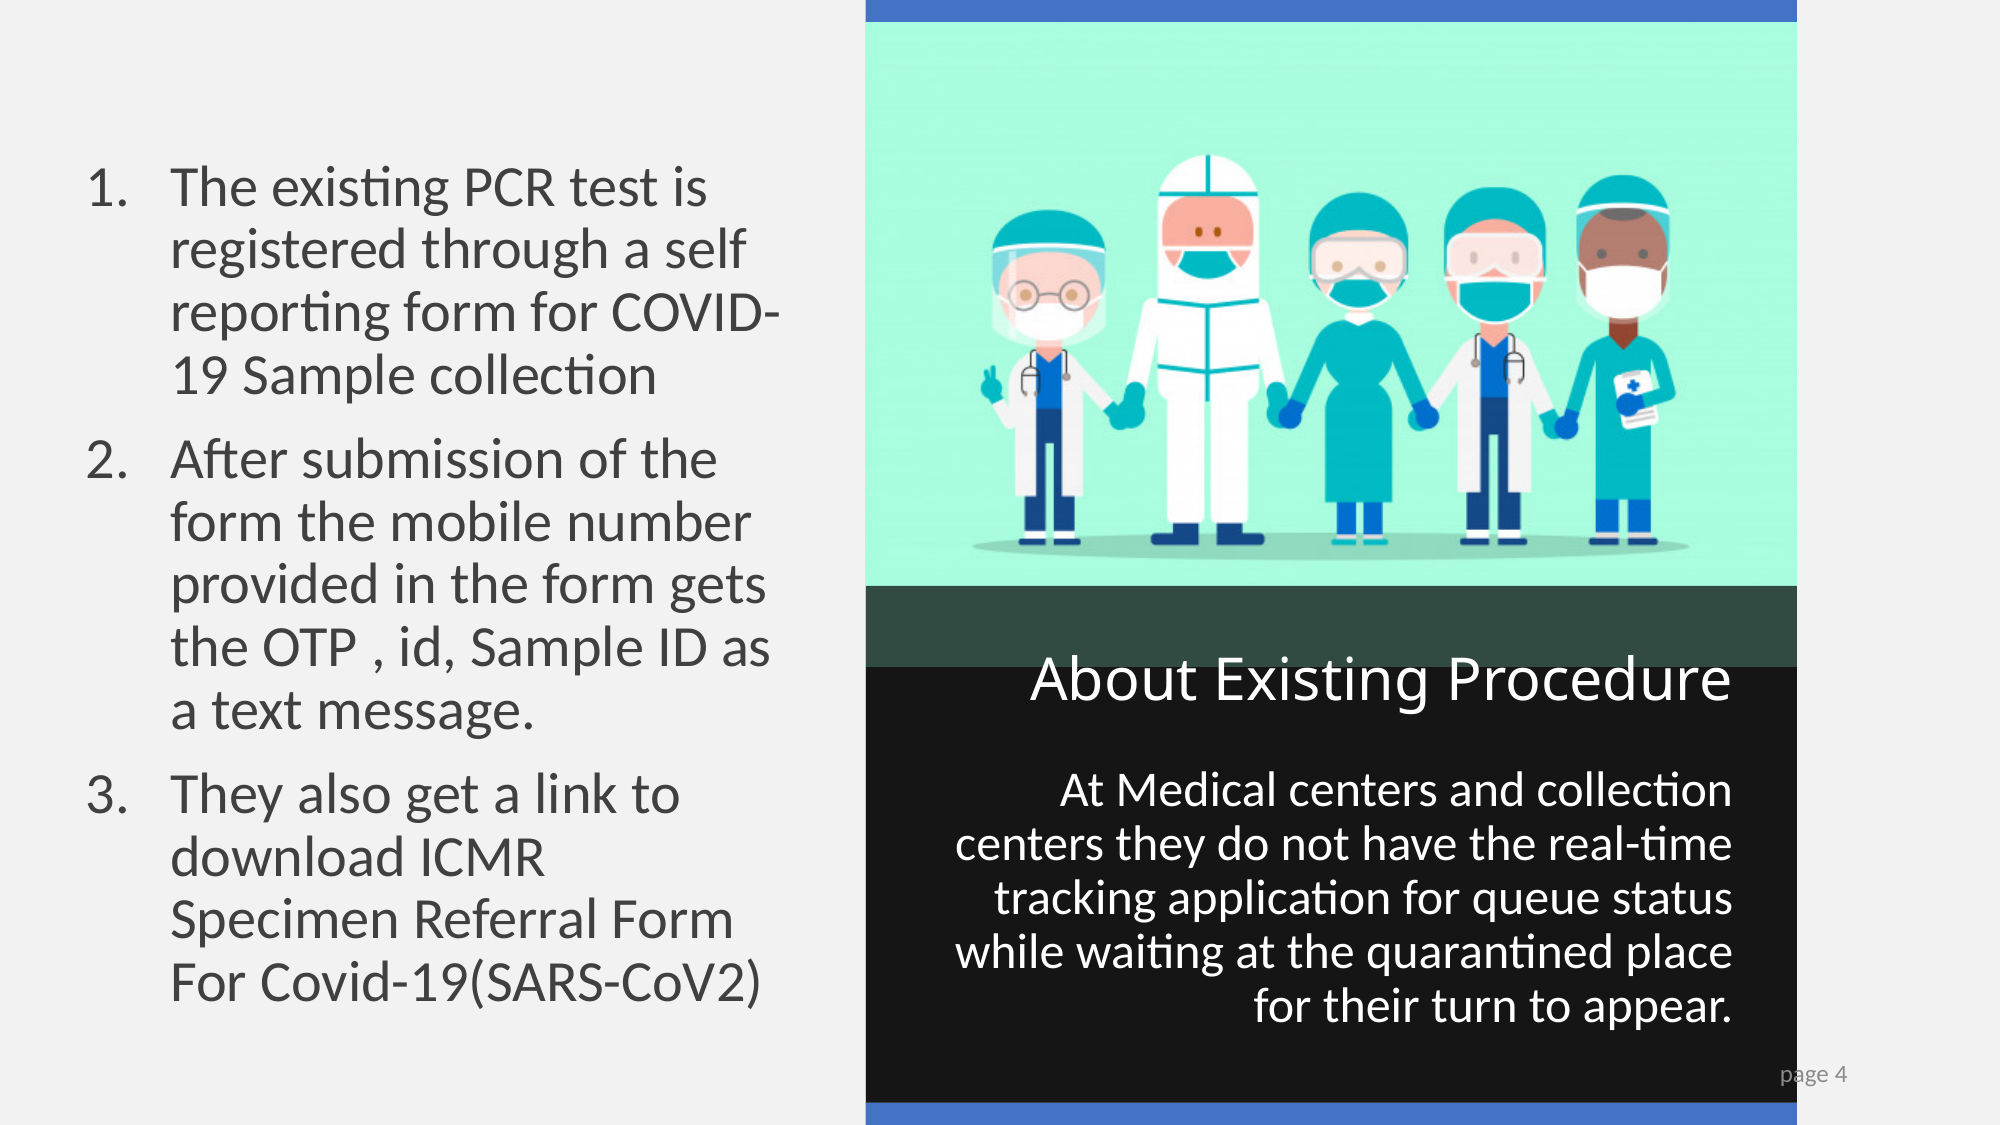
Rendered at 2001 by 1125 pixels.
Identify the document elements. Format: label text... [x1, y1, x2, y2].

text_box [865, 585, 1798, 1104]
title About Existing Procedure [914, 667, 1749, 721]
picture [865, 22, 1797, 667]
subtitle At Medical centers and collection centers they do not have the real-time tracking application for queue status while waiting at the quarantined place for their turn to appear. [914, 755, 1749, 1052]
slide_number page 4 [1412, 1042, 1863, 1103]
list The existing PCR test is registered through a self reporting form for COVID-19 Sample collection After submission of the form the mobile number provided in the form gets the OTP , id, Sample ID as a text message. They also get a link to download ICMR Specimen Referral Form For Covid-19(SARS-CoV2) [70, 148, 800, 1051]
